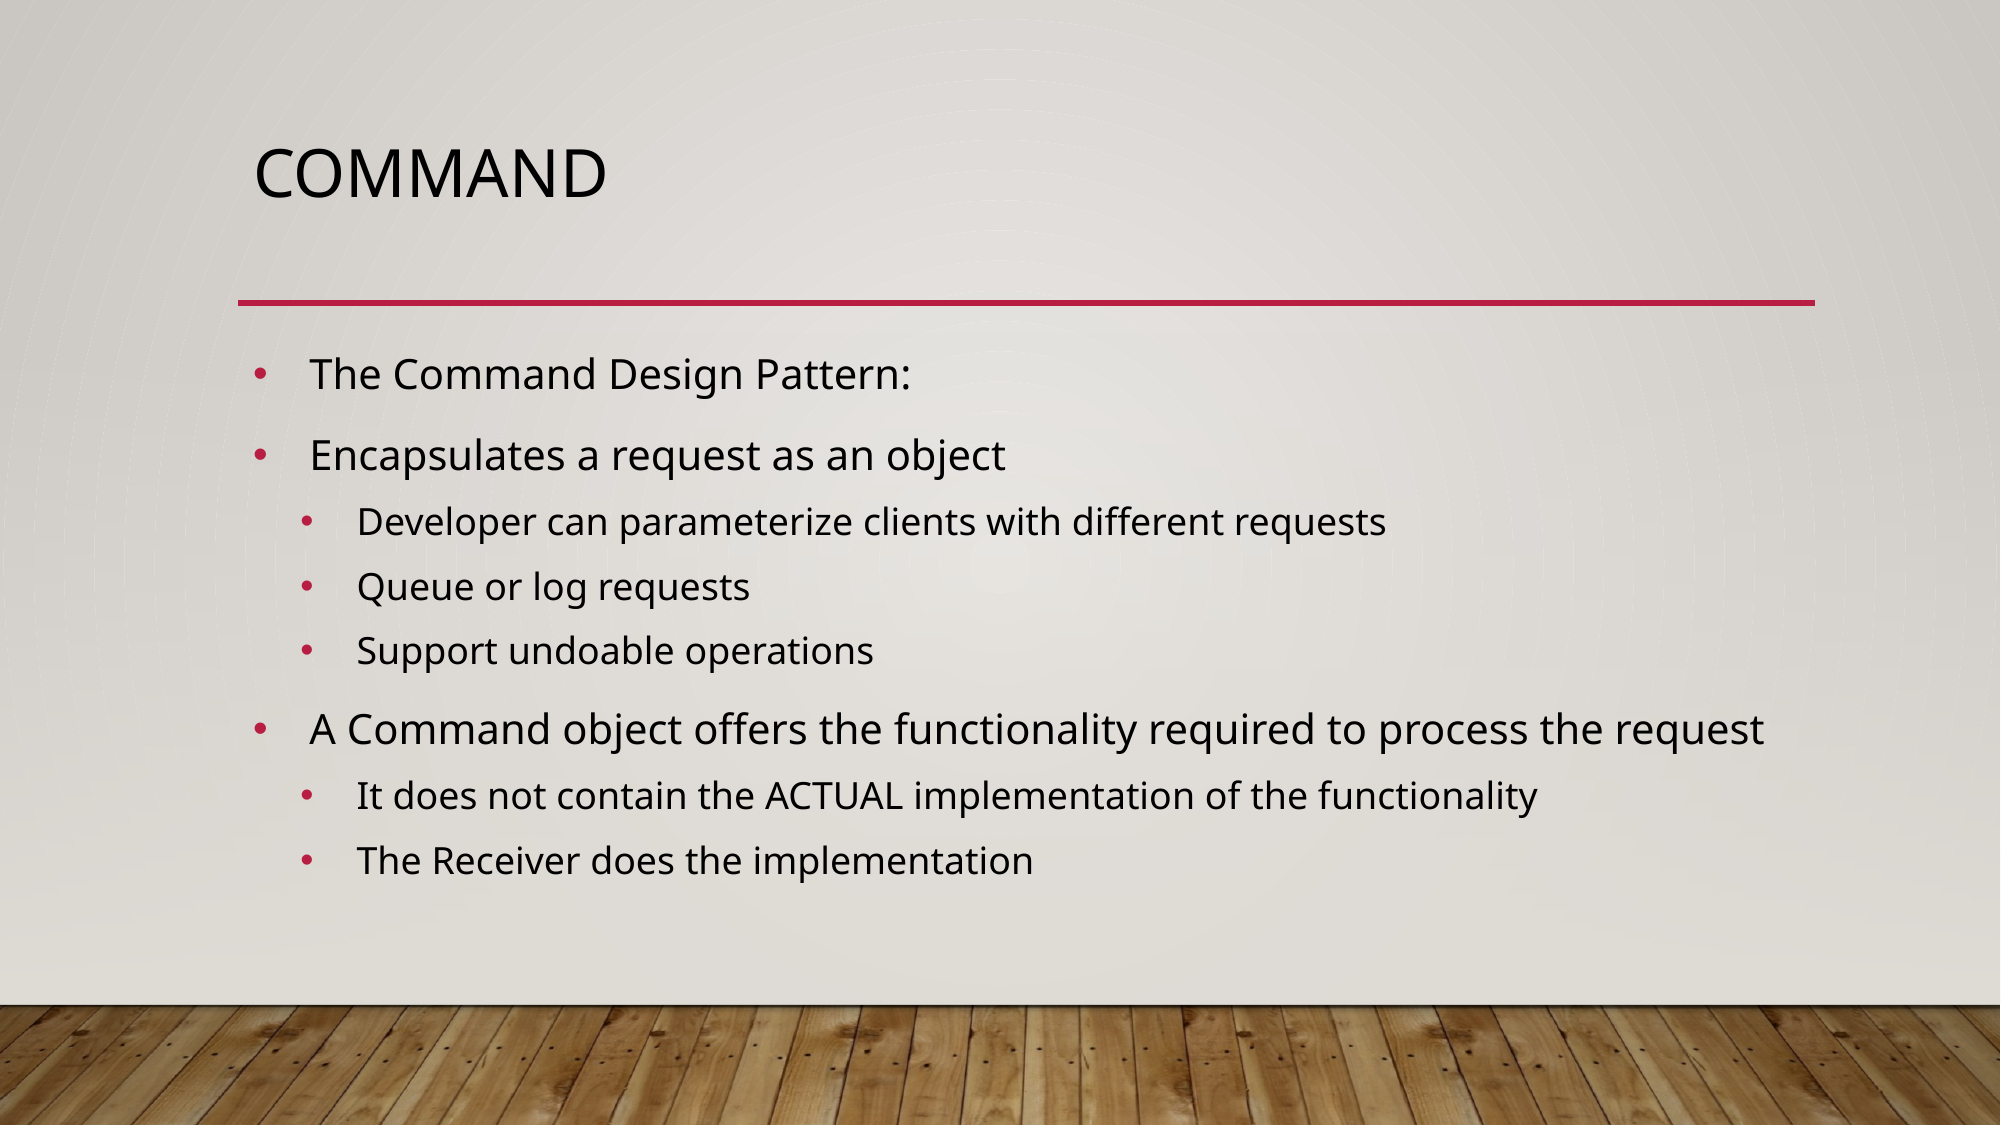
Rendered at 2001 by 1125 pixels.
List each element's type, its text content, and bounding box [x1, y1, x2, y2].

picture [0, 1005, 2000, 1125]
title Command [238, 131, 1814, 305]
list The Command Design Pattern: Encapsulates a request as an object Developer can parameterize clients with different requests Queue or log requests Support undoable operations A Command object offers the functionality required to process the request It does not contain the ACTUAL implementation of the functionality The Receiver does the implementation [238, 330, 1814, 897]
